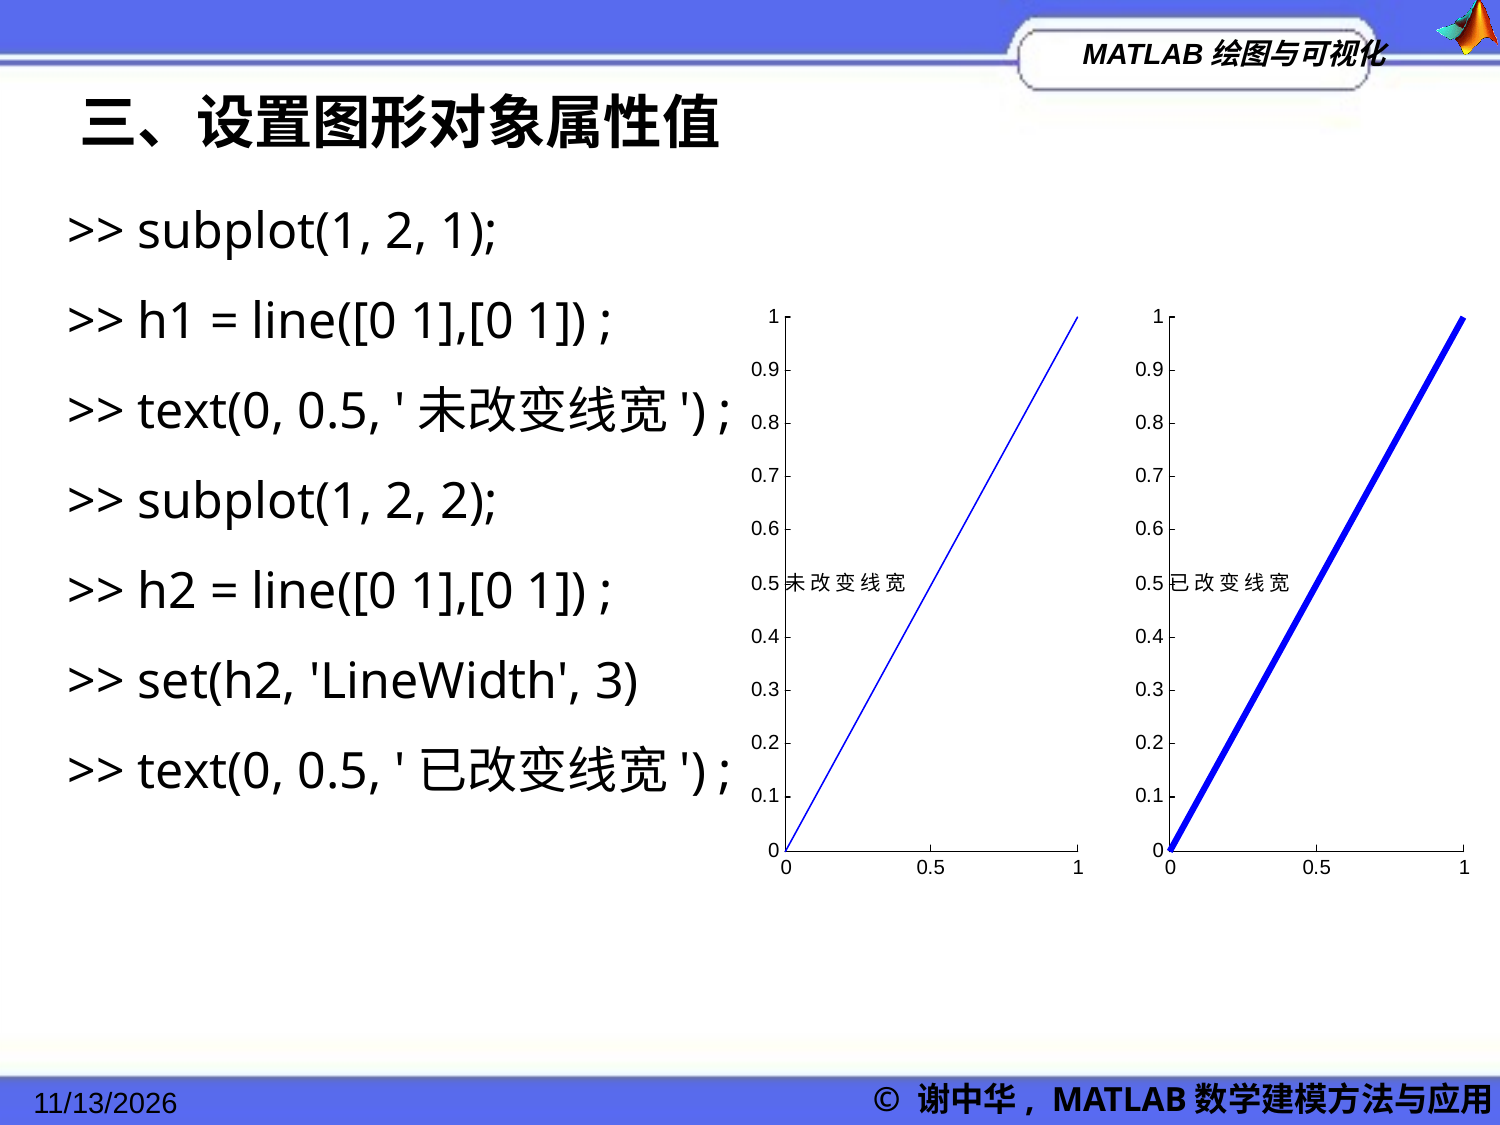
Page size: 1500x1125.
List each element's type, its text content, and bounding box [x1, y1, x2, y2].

picture [0, 0, 1500, 1125]
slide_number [18, 1077, 369, 1120]
footer © 谢中华, MATLAB数学建模方法与应用 [790, 1078, 1495, 1120]
text_box >> subplot(1, 2, 1); >> h1 = line([0 1],[0 1]) ; >> text(0, 0.5, '未改变线宽') ; >> subplot(1, 2, 2); >> h2 = line([0 1],[0 1]) ; >> set(h2, 'LineWidth', 3) >> text(0, 0.5, '已改变线宽') ; [53, 160, 1412, 806]
text_box 三、设置图形对象属性值 [64, 78, 1149, 160]
